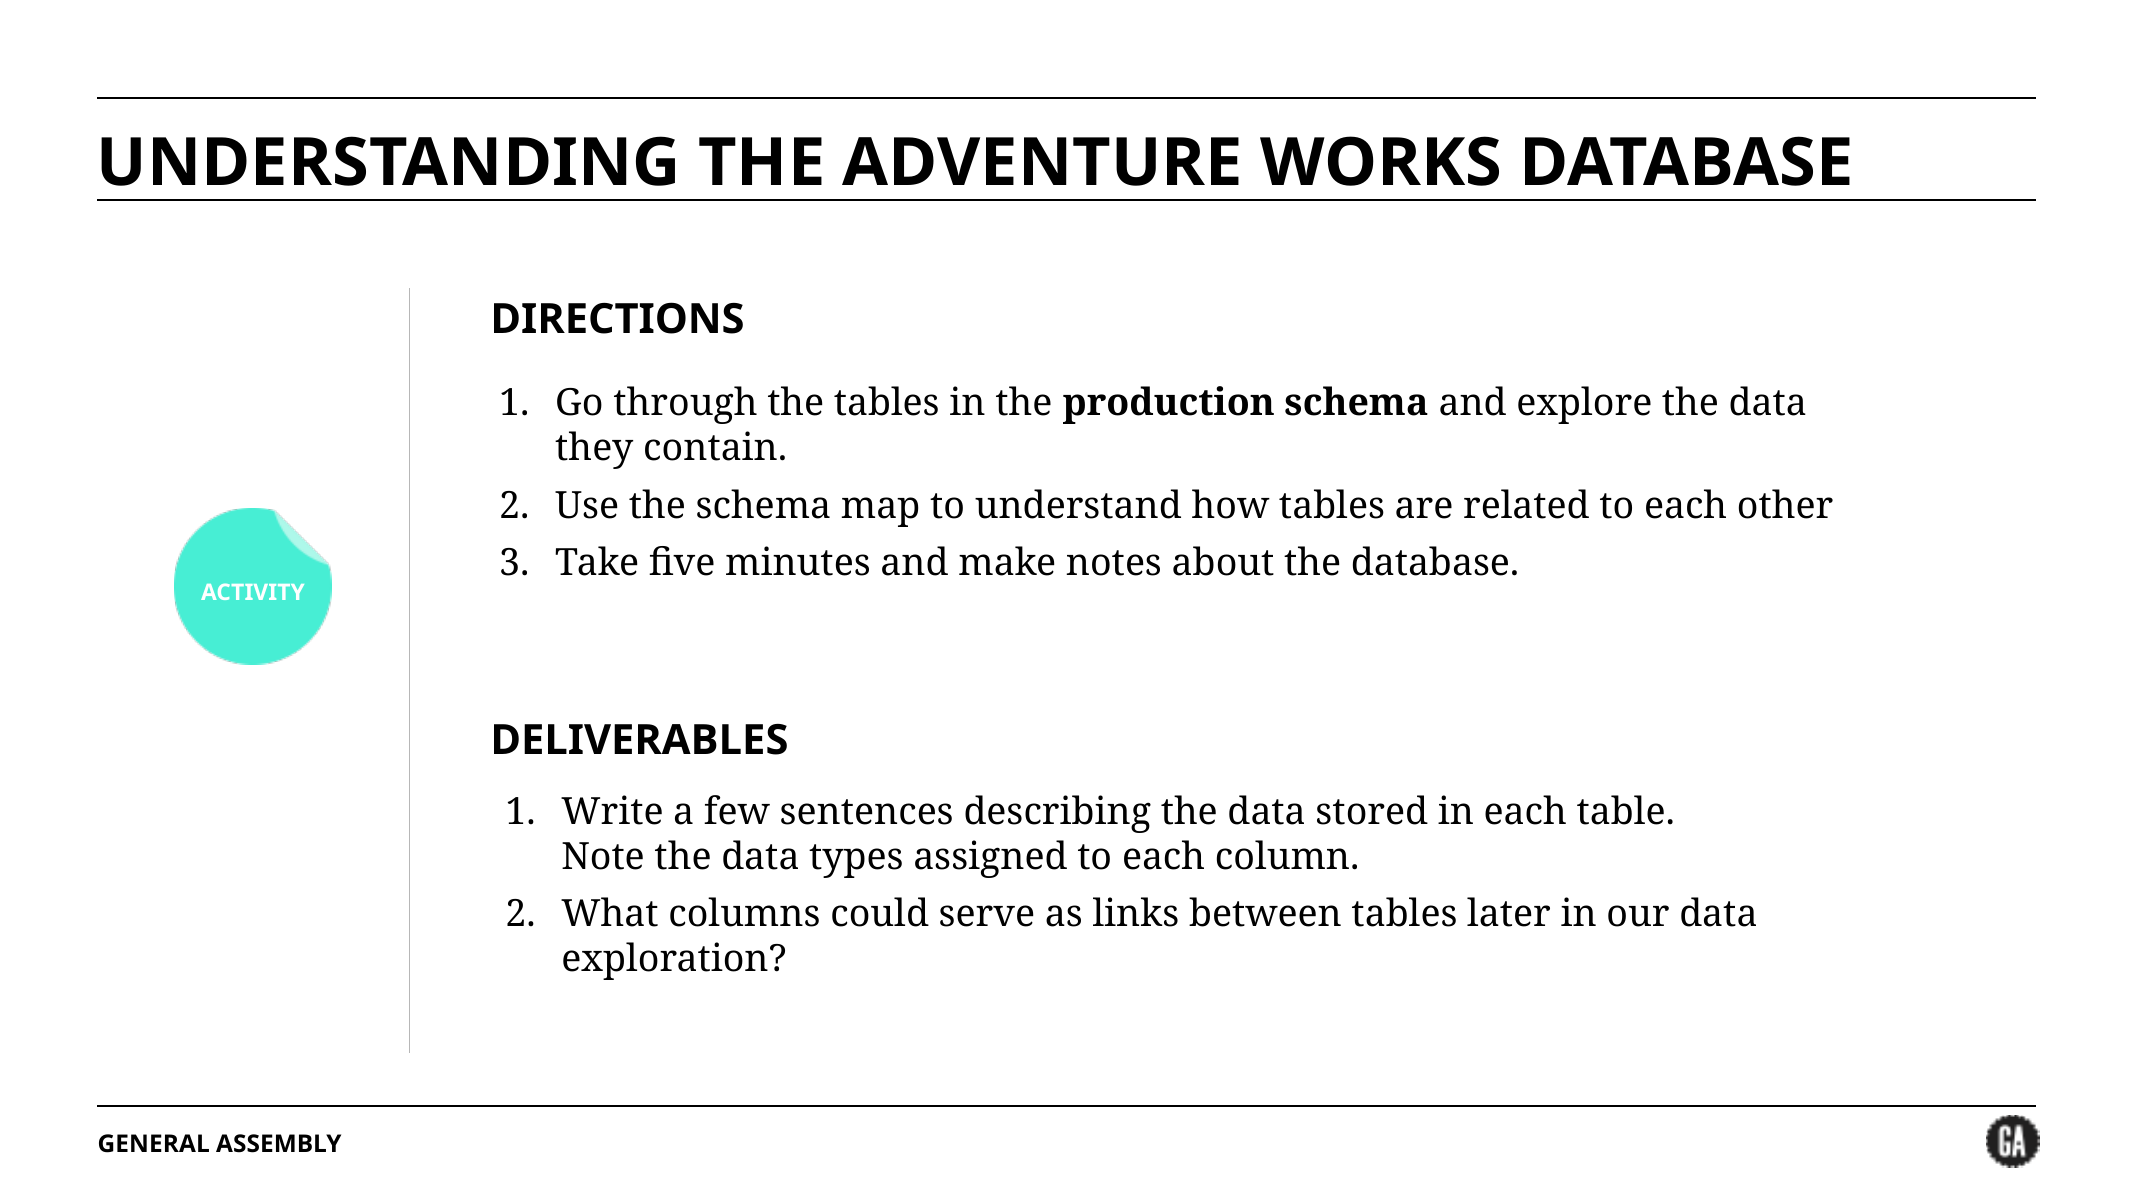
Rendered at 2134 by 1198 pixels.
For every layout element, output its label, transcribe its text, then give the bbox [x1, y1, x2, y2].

picture [174, 508, 332, 665]
list Write a few sentences describing the data stored in each table. Note the data types assigned to each column. What columns could serve as links between tables later in our data exploration? [490, 779, 1890, 1052]
title UNDERSTANDING THE ADVENTURE WORKS DATABASE [81, 97, 2013, 220]
list Go through the tables in the production schema and explore the data they contain. Use the schema map to understand how tables are related to each other Take five minutes and make notes about the database. [484, 370, 1884, 671]
picture [1986, 1115, 2040, 1168]
